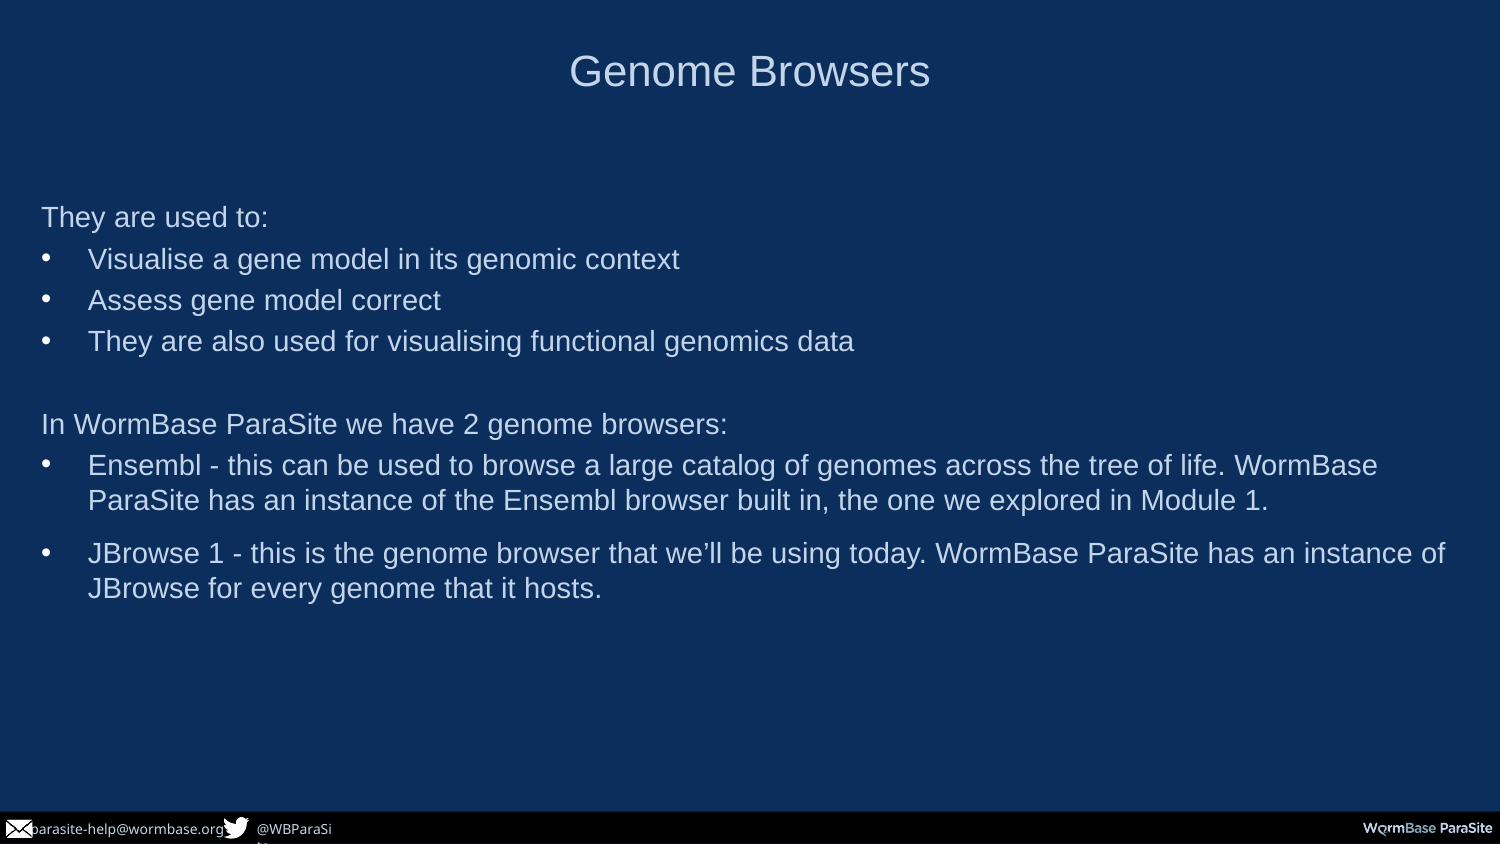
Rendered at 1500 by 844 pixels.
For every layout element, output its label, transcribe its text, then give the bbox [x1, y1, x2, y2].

text_box They are used to: Visualise a gene model in its genomic context Assess gene model correct They are also used for visualising functional genomics data In WormBase ParaSite we have 2 genome browsers: Ensembl - this can be used to browse a large catalog of genomes across the tree of life. WormBase ParaSite has an instance of the Ensembl browser built in, the one we explored in Module 1. JBrowse 1 - this is the genome browser that we’ll be using today. WormBase ParaSite has an instance of JBrowse for every genome that it hosts. [26, 191, 1500, 613]
text_box Genome Browsers [32, 35, 1468, 103]
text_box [0, 811, 1500, 844]
